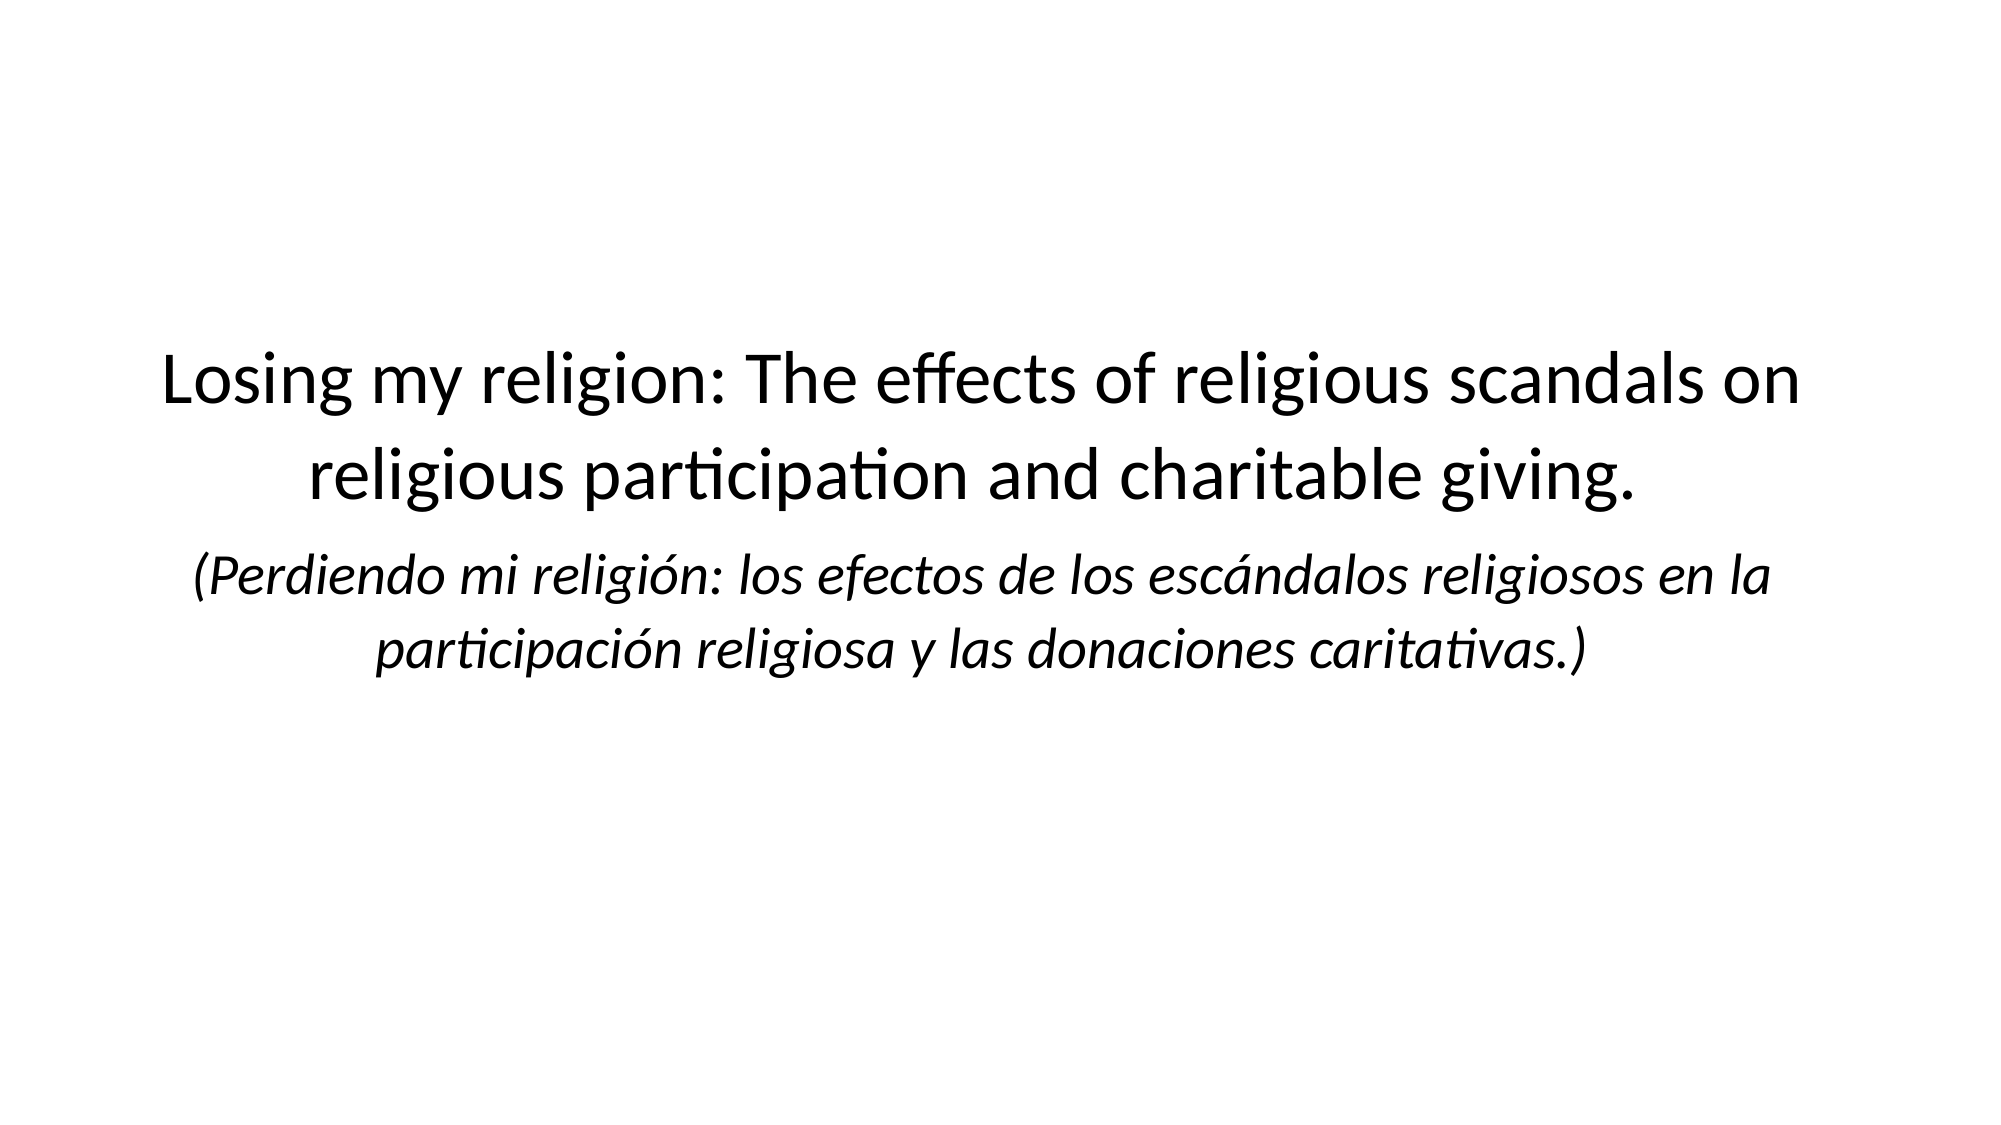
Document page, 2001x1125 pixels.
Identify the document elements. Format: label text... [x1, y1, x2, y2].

text_box Losing my religion: The effects of religious scandals on religious participation and charitable giving. (Perdiendo mi religión: los efectos de los escándalos religiosos en la participación religiosa y las donaciones caritativas.) [90, 314, 1875, 688]
